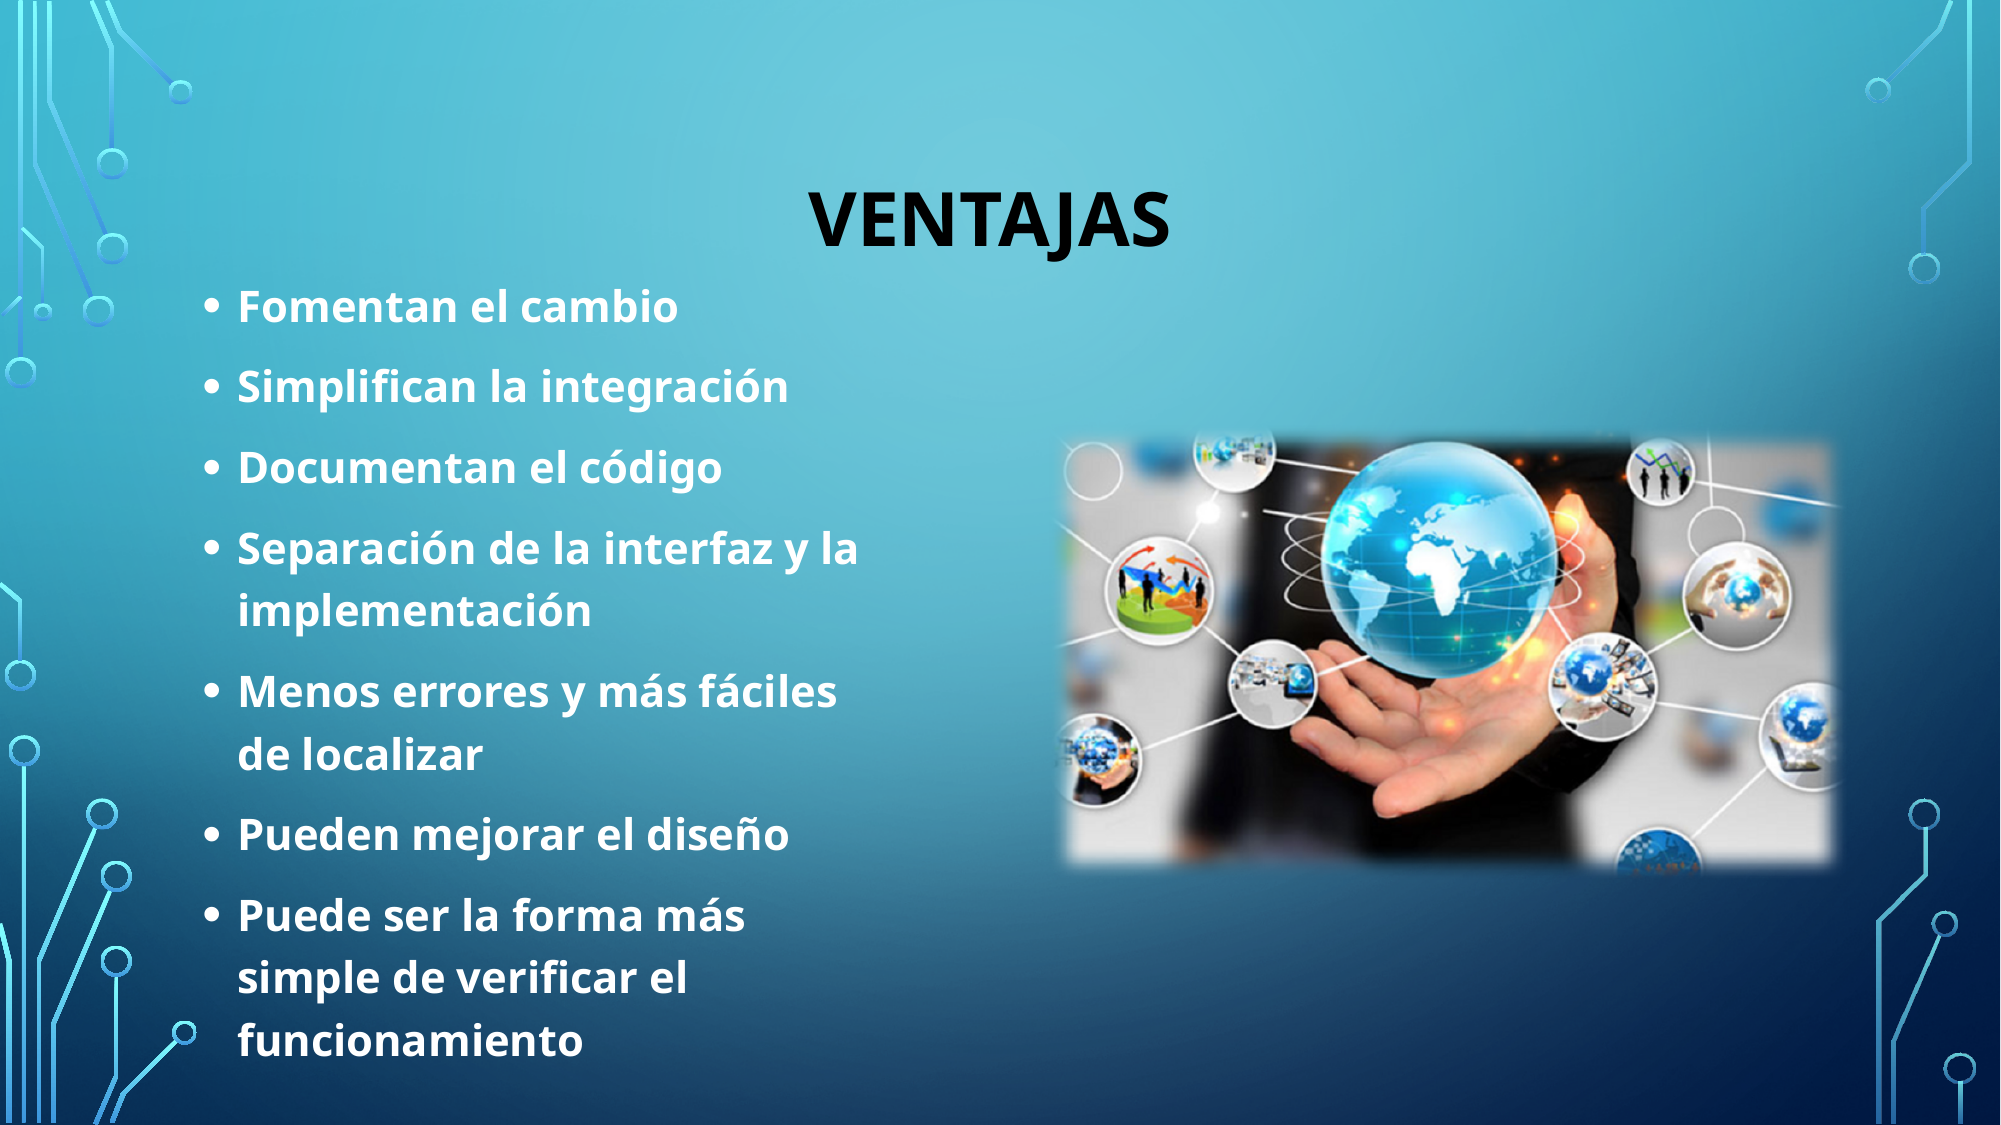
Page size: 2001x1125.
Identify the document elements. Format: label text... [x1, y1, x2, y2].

list Fomentan el cambio Simplifican la integración Documentan el código Separación de la interfaz y la implementación Menos errores y más fáciles de localizar Pueden mejorar el diseño Puede ser la forma más simple de verificar el funcionamiento [187, 260, 896, 1075]
title VENTAJAS [187, 101, 1813, 344]
picture [1049, 424, 1848, 882]
